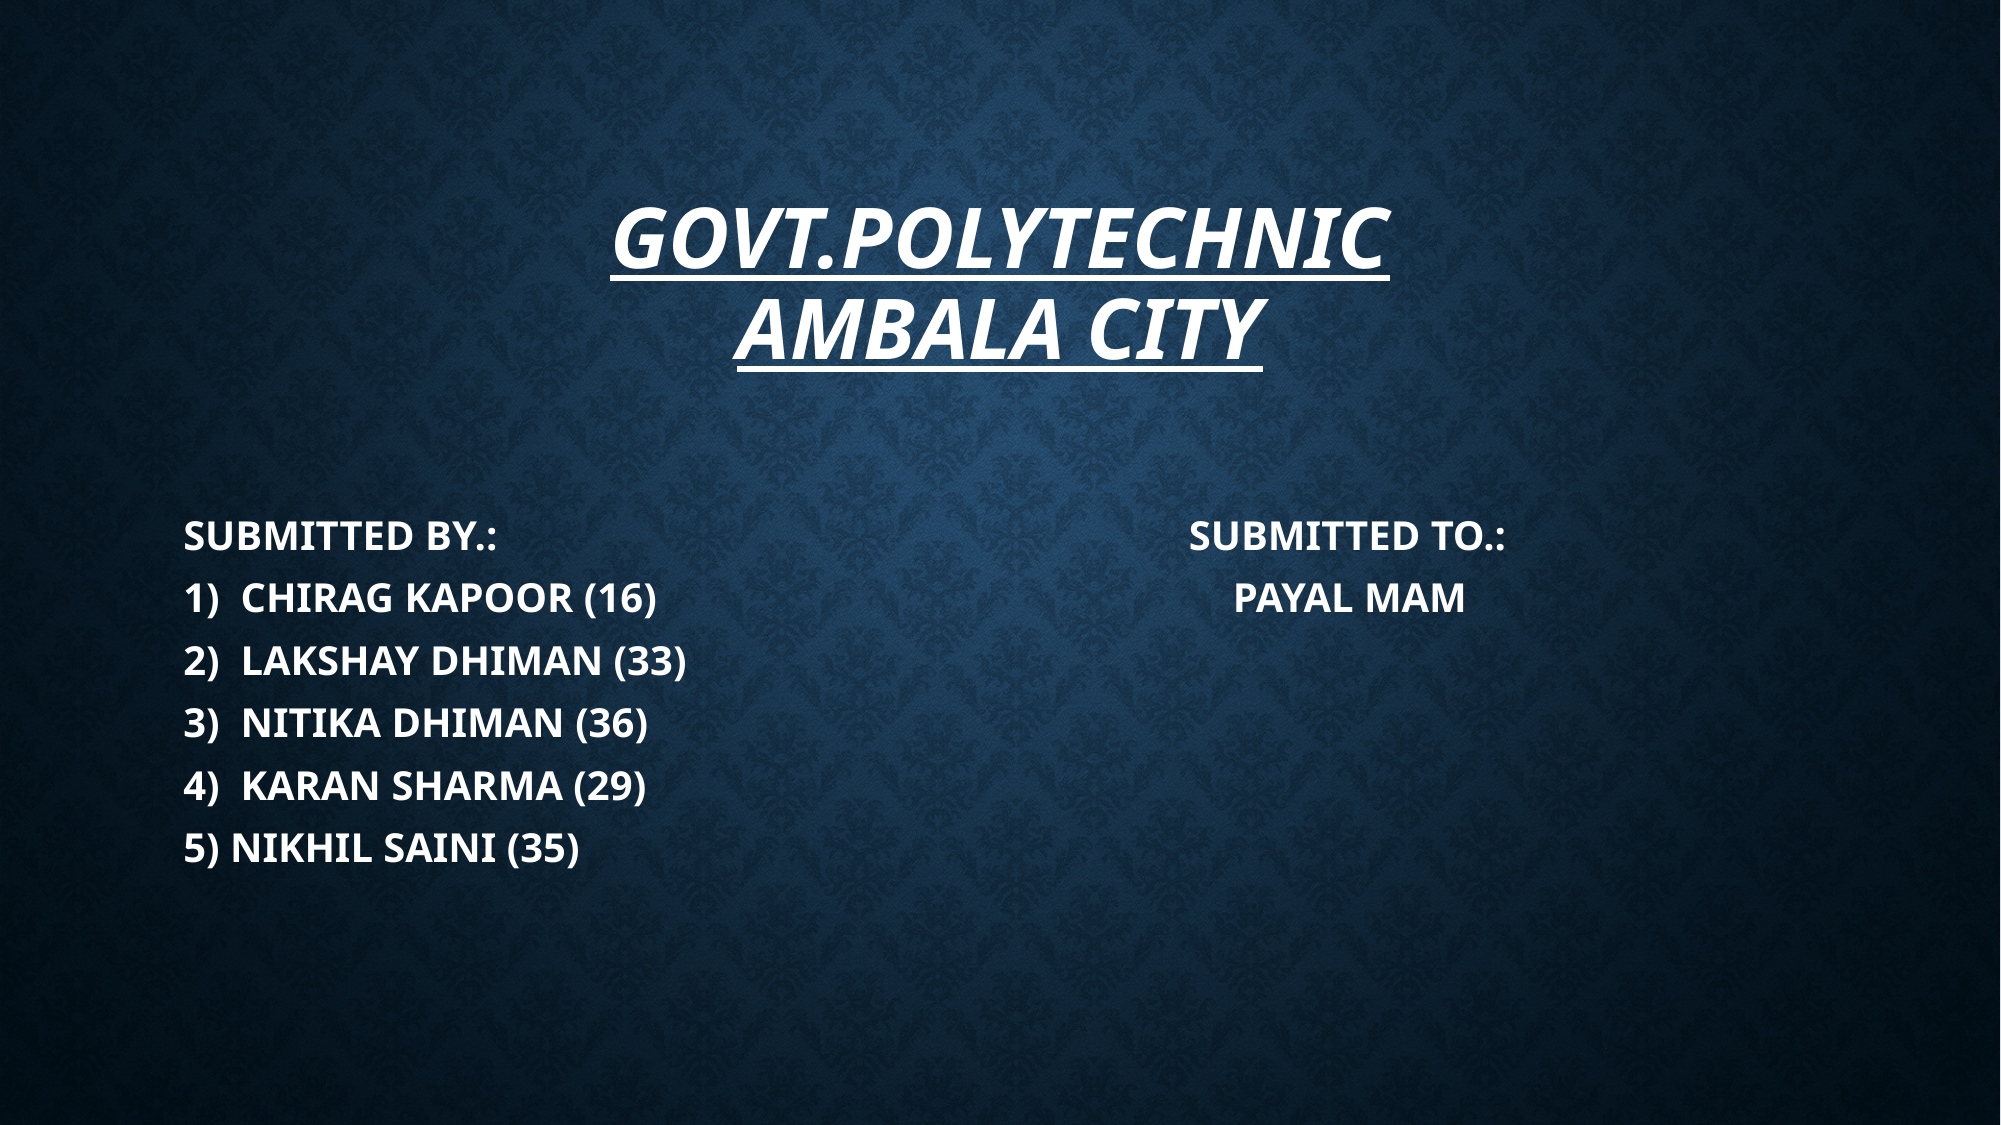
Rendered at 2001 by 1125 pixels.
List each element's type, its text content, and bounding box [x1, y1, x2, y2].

subtitle SUBMITTED BY.: SUBMITTED TO.: 1) CHIRAG KAPOOR (16) PAYAL MAM 2) LAKSHAY DHIMAN (33) 3) NITIKA DHIMAN (36) 4) KARAN SHARMA (29) 5) NIKHIL SAINI (35) [168, 493, 1675, 970]
title GOVT.POLYTECHNIC AMBALA CITY [261, 94, 1739, 486]
